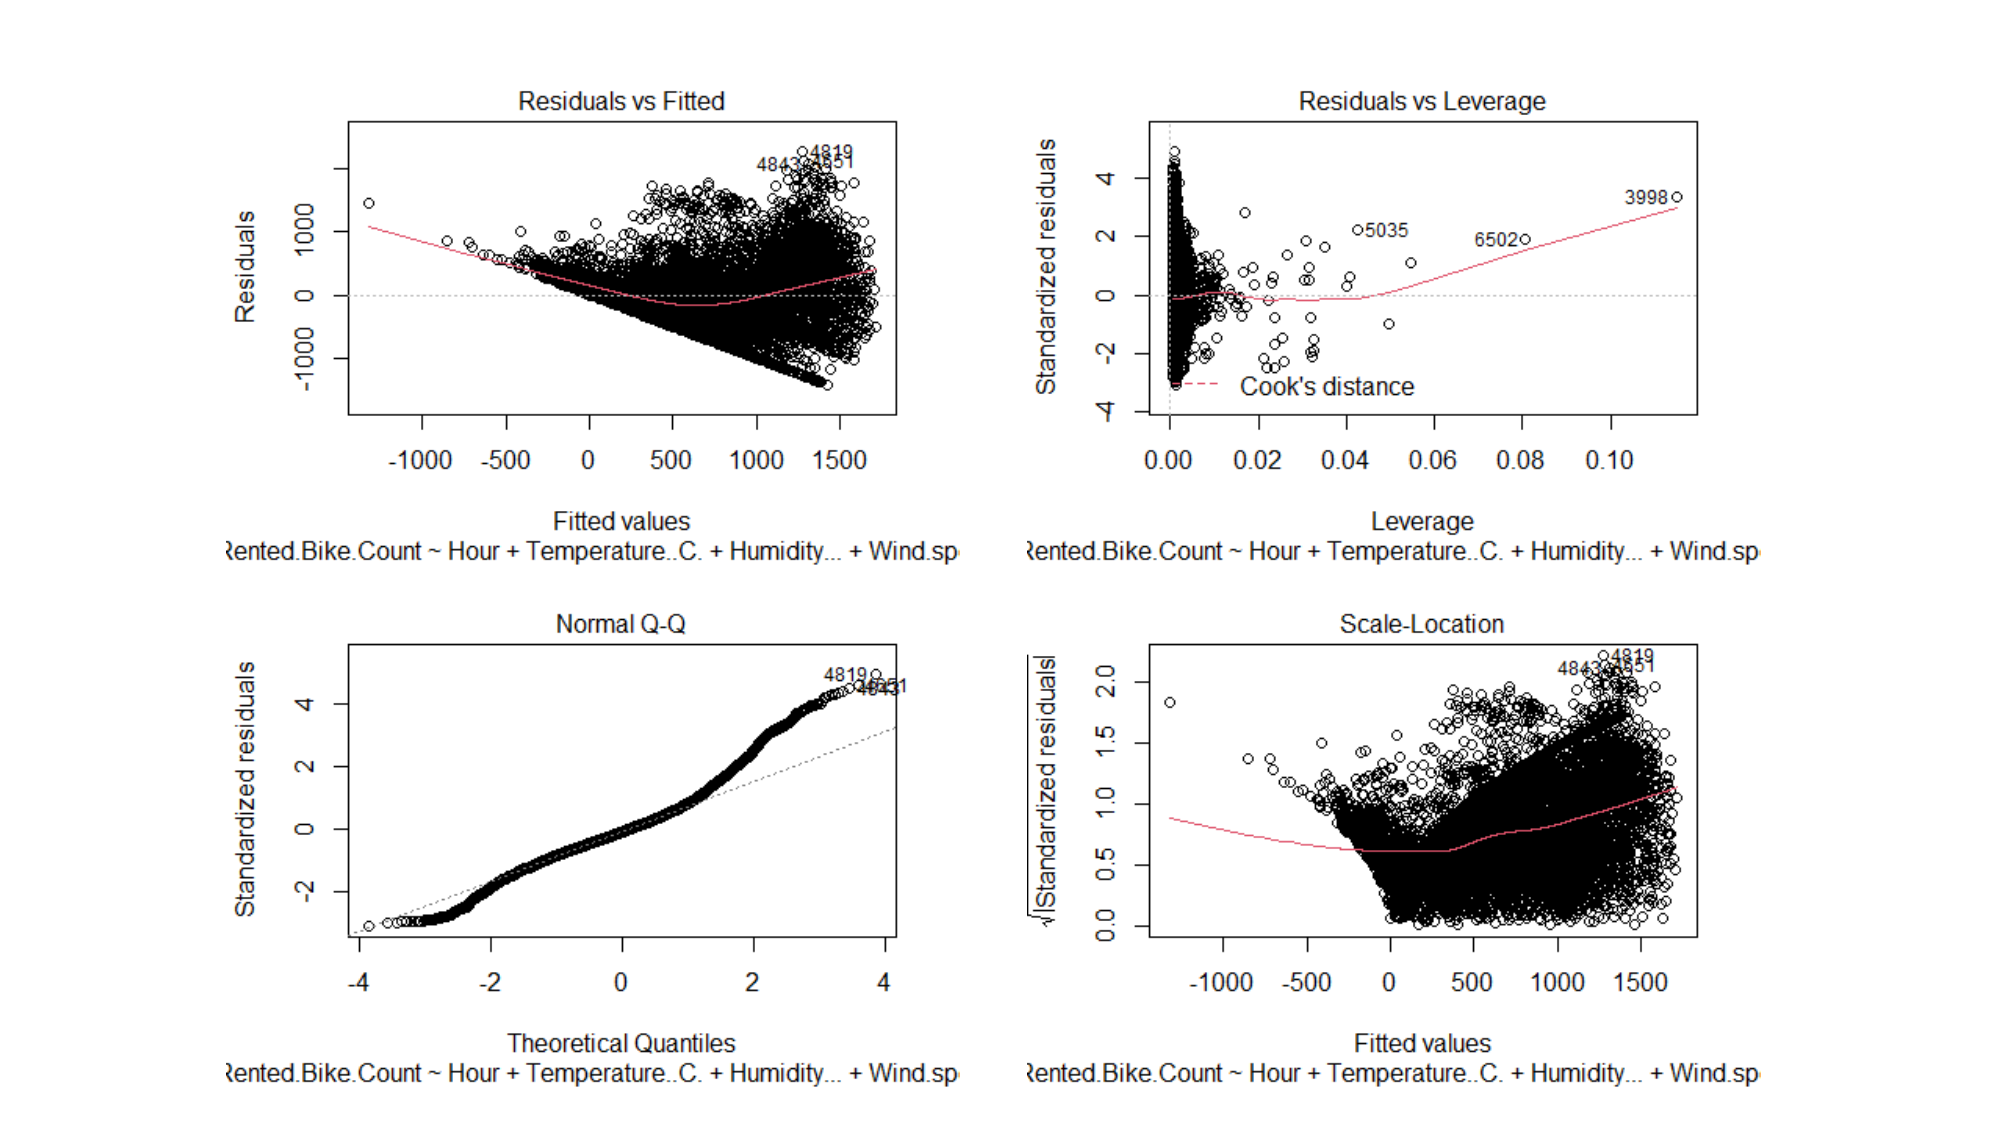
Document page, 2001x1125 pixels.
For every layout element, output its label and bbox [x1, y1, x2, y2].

picture [1027, 0, 1761, 1090]
picture [226, 0, 960, 1090]
